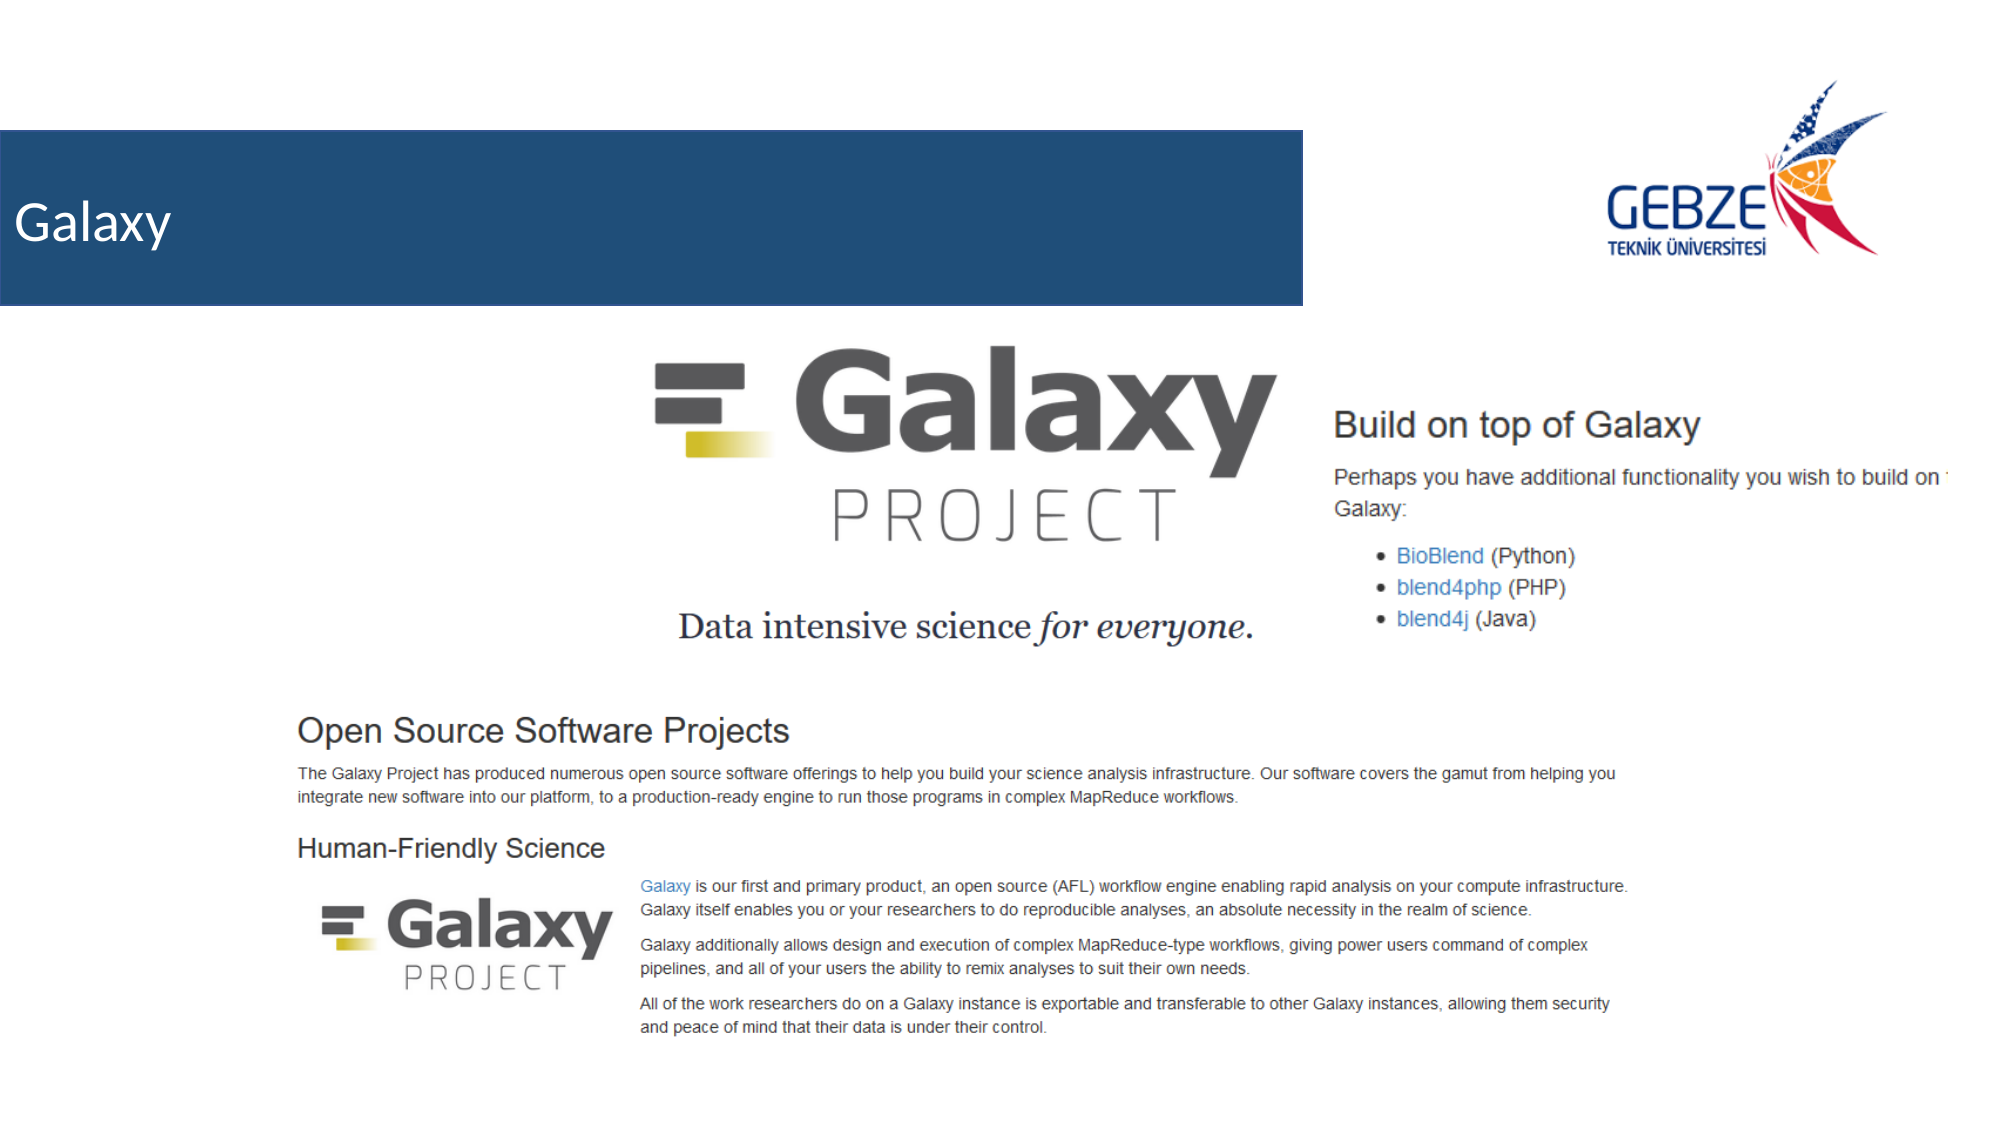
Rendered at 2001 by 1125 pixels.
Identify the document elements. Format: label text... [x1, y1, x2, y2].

picture [1575, 66, 1925, 265]
picture [280, 333, 1948, 1074]
text_box Galaxy [0, 130, 1303, 306]
